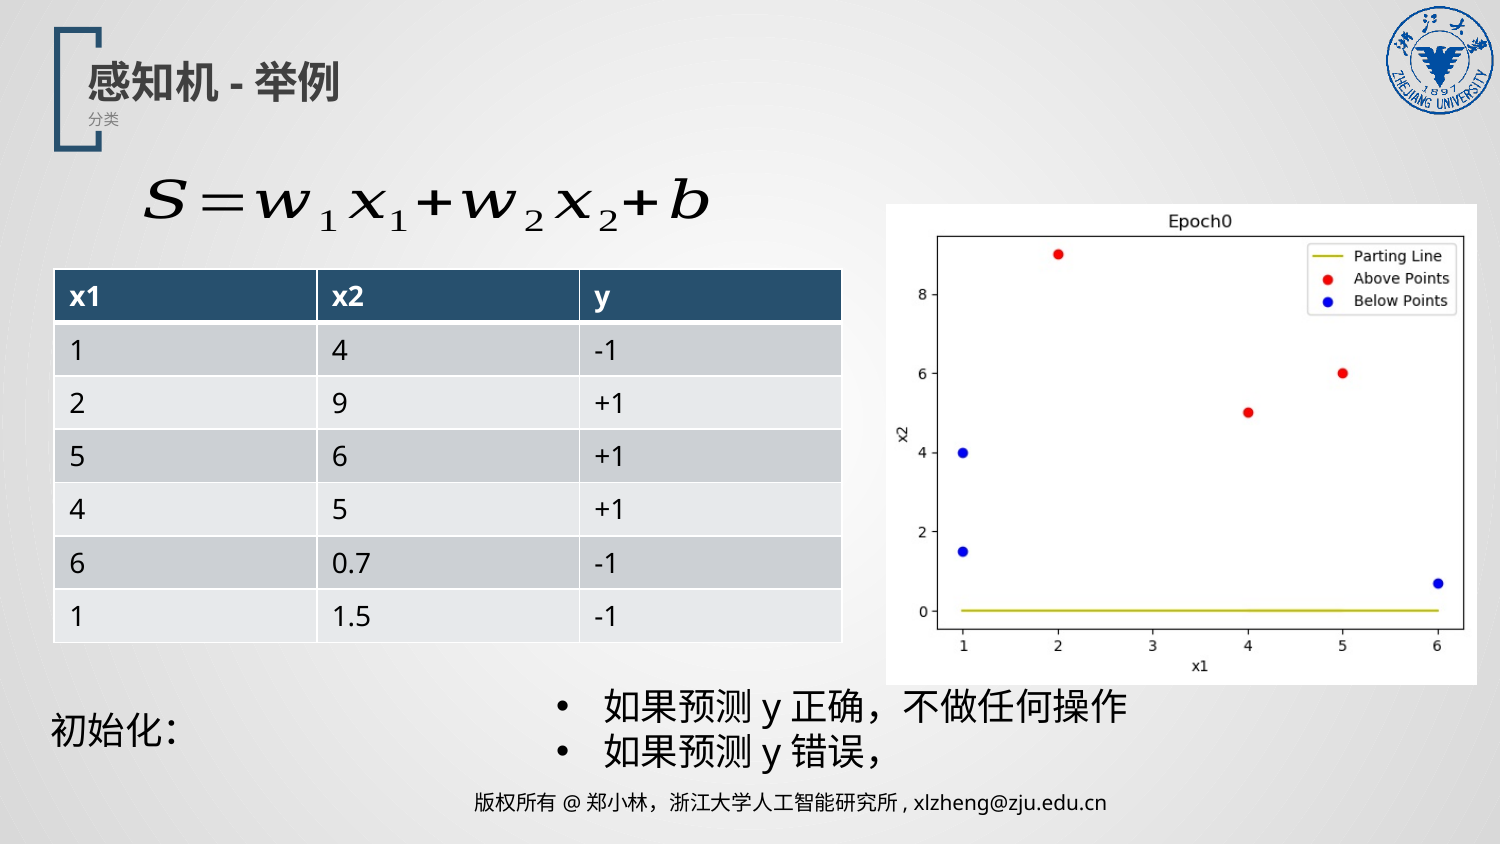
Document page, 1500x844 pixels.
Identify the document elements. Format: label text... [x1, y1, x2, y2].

table_header y [580, 270, 841, 320]
table_header x2 [318, 270, 579, 320]
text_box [54, 26, 647, 152]
text_box 版权所有@郑小林，浙江大学人工智能研究所, xlzheng@zju.edu.cn [459, 782, 1234, 828]
picture [1379, 0, 1500, 121]
table_cell 1 [55, 325, 316, 375]
table_cell +1 [580, 377, 841, 428]
table_cell 9 [318, 377, 579, 428]
table_cell 6 [318, 430, 579, 482]
table_cell -1 [580, 537, 841, 588]
table_header x1 [55, 270, 316, 320]
table_cell -1 [580, 325, 841, 375]
table_cell 6 [55, 537, 316, 588]
table_cell 1 [55, 590, 316, 642]
table_cell 4 [318, 325, 579, 375]
table_cell 1.5 [318, 590, 579, 642]
table_cell 5 [318, 483, 579, 535]
picture [886, 204, 1477, 685]
table_cell 5 [55, 430, 316, 482]
table_cell 2 [55, 377, 316, 428]
table_cell -1 [580, 590, 841, 642]
table_cell +1 [580, 483, 841, 535]
table_cell 0.7 [318, 537, 579, 588]
table_cell +1 [580, 430, 841, 482]
table_cell 4 [55, 483, 316, 535]
